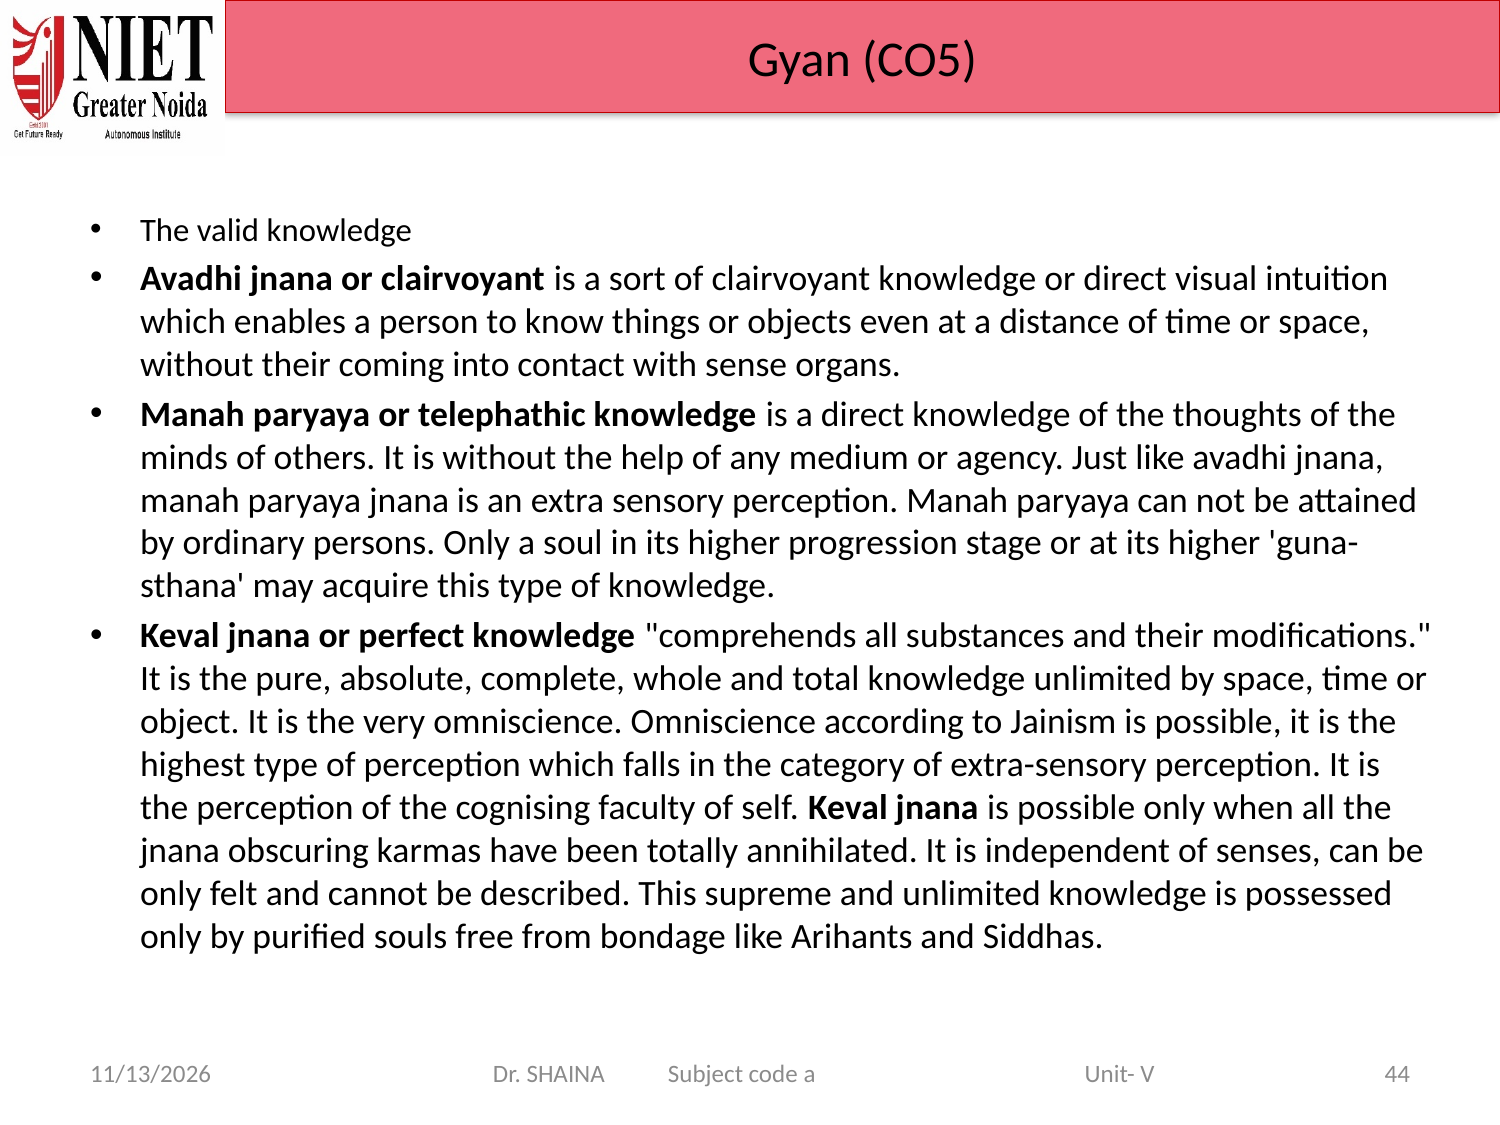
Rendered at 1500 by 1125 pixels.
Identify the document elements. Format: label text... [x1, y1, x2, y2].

text_box Gyan (CO5) [226, 0, 1500, 113]
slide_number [75, 1042, 250, 1103]
slide_number 44 [1337, 1042, 1425, 1103]
picture [0, 0, 226, 156]
footer Dr. SHAINA Subject code a Unit- V [412, 1042, 1238, 1103]
list The valid knowledge Avadhi jnana or clairvoyant is a sort of clairvoyant knowledge or direct visual intuition which enables a person to know things or objects even at a distance of time or space, without their coming into contact with sense organs. Manah paryaya or telephathic knowledge is a direct knowledge of the thoughts of the minds of others. It is without the help of any medium or agency. Just like avadhi jnana, manah paryaya jnana is an extra sensory perception. Manah paryaya can not be attained by ordinary persons. Only a soul in its higher progression stage or at its higher 'guna-sthana' may acquire this type of knowledge. Keval jnana or perfect knowledge "comprehends all substances and their modifications." It is the pure, absolute, complete, whole and total knowledge unlimited by space, time or object. It is the very omniscience. Omniscience according to Jainism is possible, it is the highest type of perception which falls in the category of extra-sensory perception. It is the perception of the cognising faculty of self. Keval jnana is possible only when all the jnana obscuring karmas have been totally annihilated. It is independent of senses, can be only felt and cannot be described. This supreme and unlimited knowledge is possessed only by purified souls free from bondage like Arihants and Siddhas. [75, 201, 1450, 1005]
